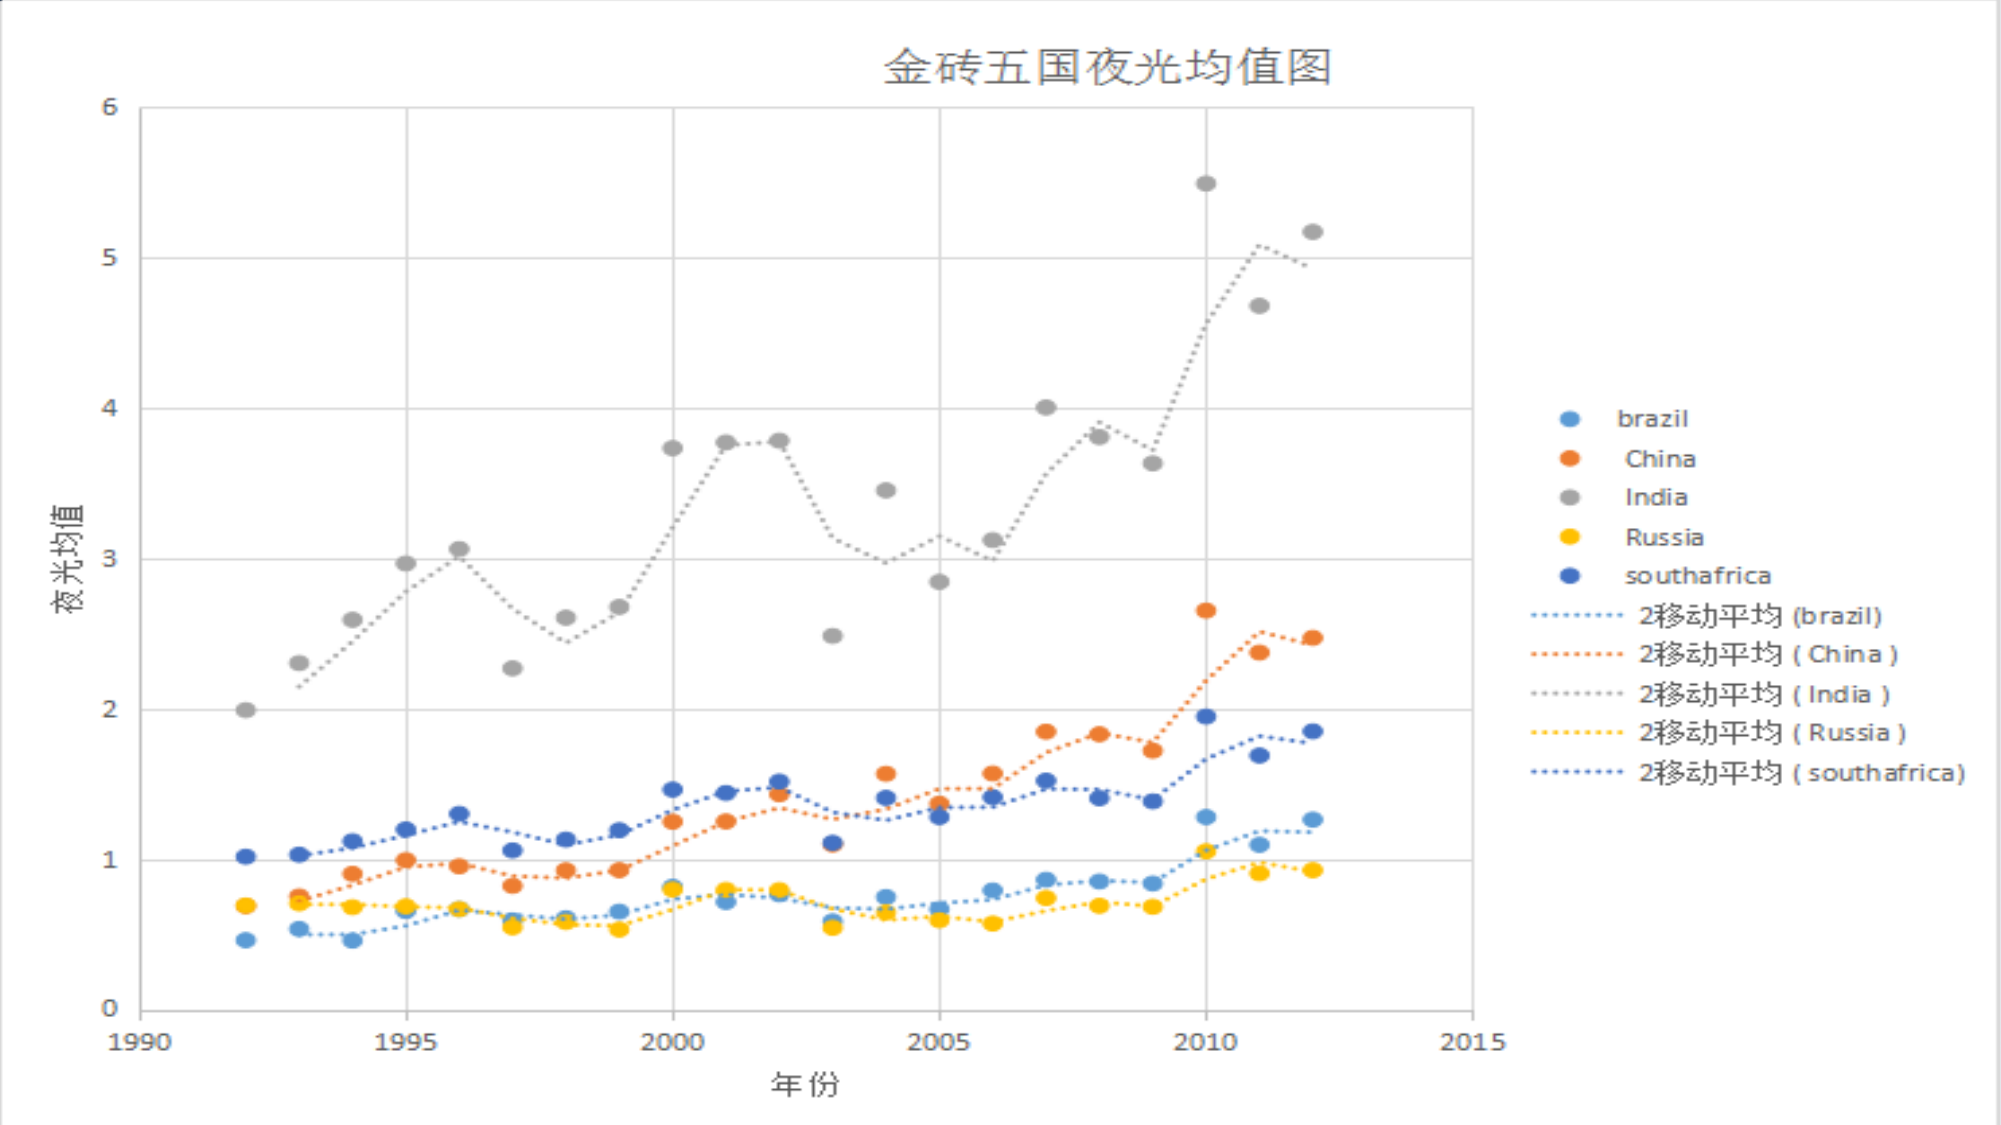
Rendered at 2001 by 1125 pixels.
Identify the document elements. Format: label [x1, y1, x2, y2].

list [0, 0, 2000, 1125]
